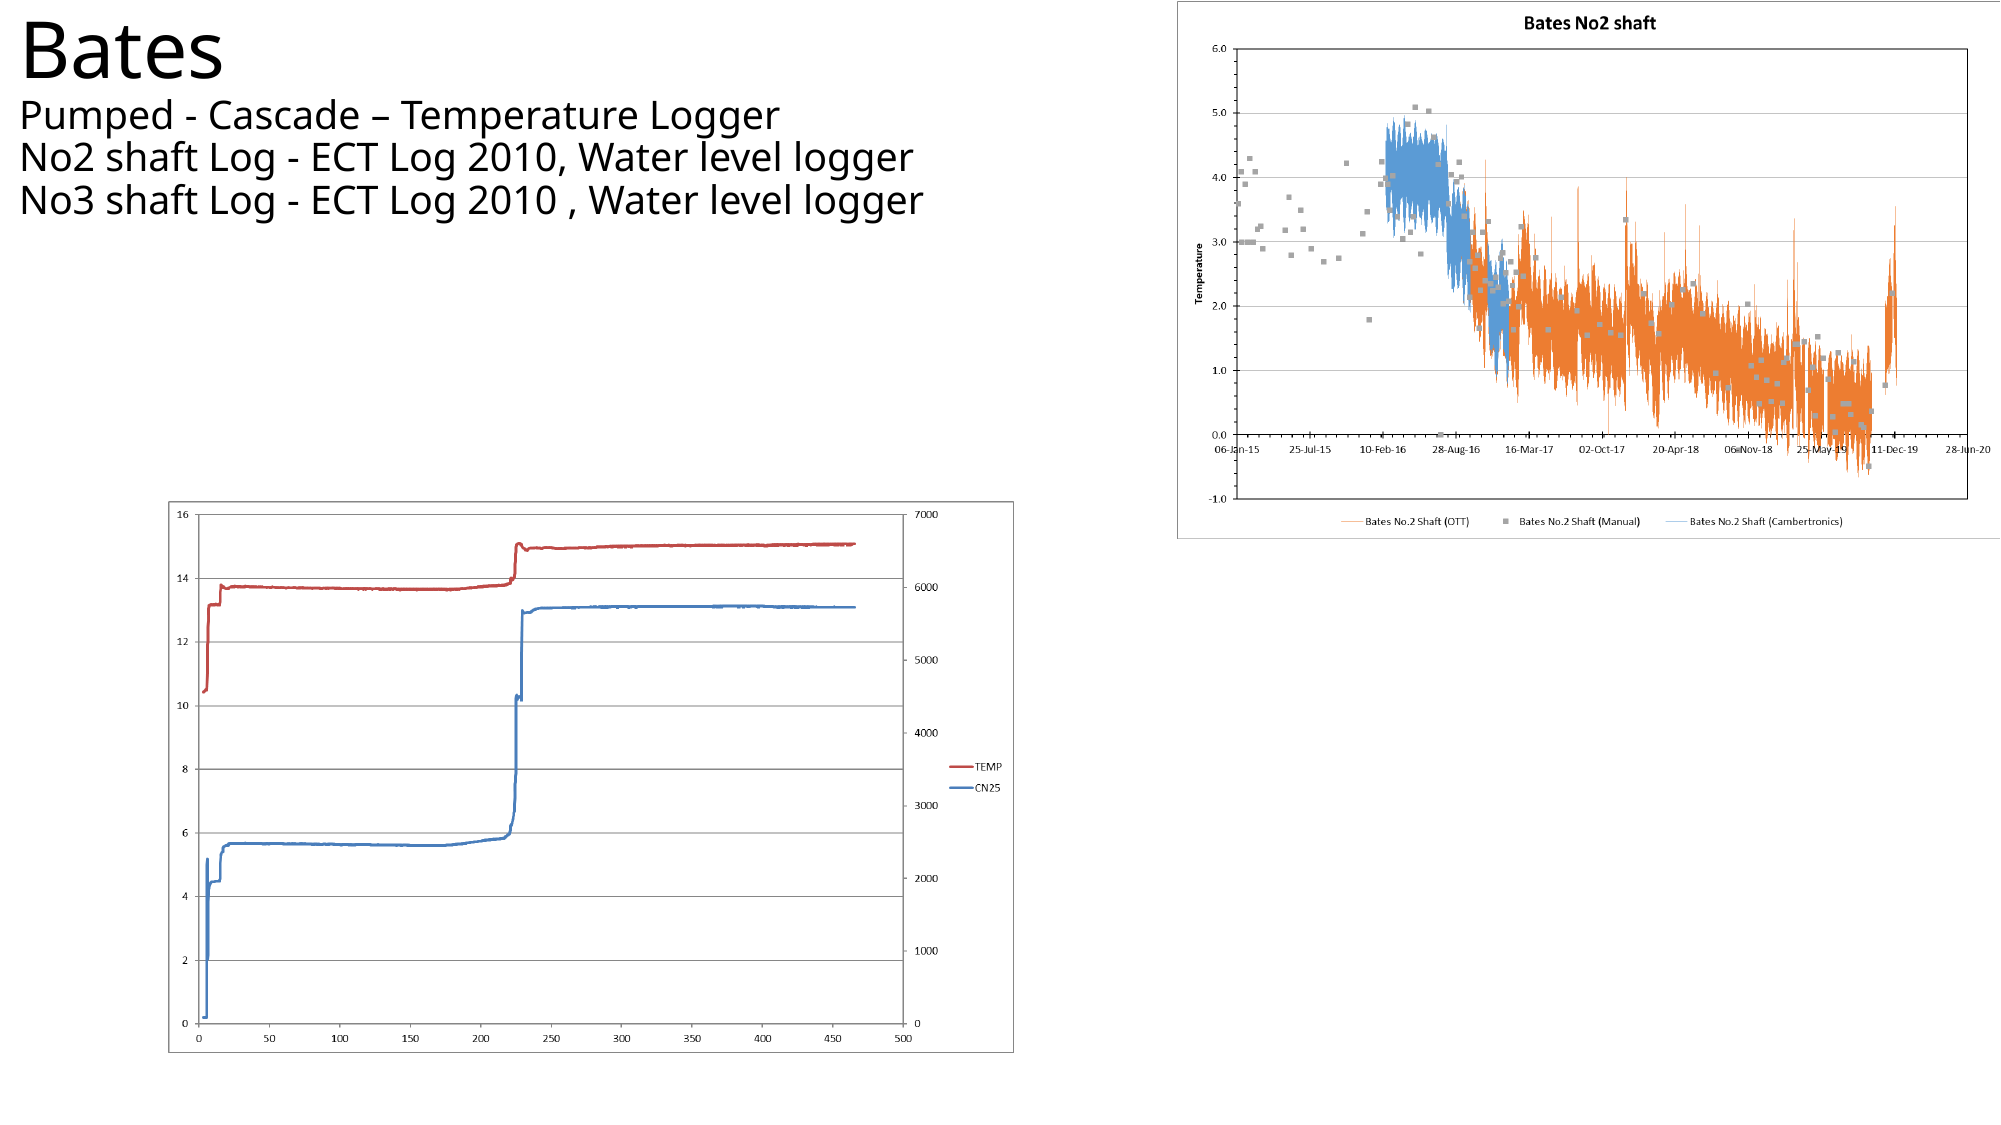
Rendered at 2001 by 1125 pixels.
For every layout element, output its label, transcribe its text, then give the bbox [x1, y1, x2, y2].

title Bates Pumped - Cascade – Temperature Logger No2 shaft Log - ECT Log 2010, Water level logger No3 shaft Log - ECT Log 2010 , Water level logger [4, 1, 1177, 232]
picture [167, 501, 1014, 1053]
picture [1177, 1, 2000, 539]
